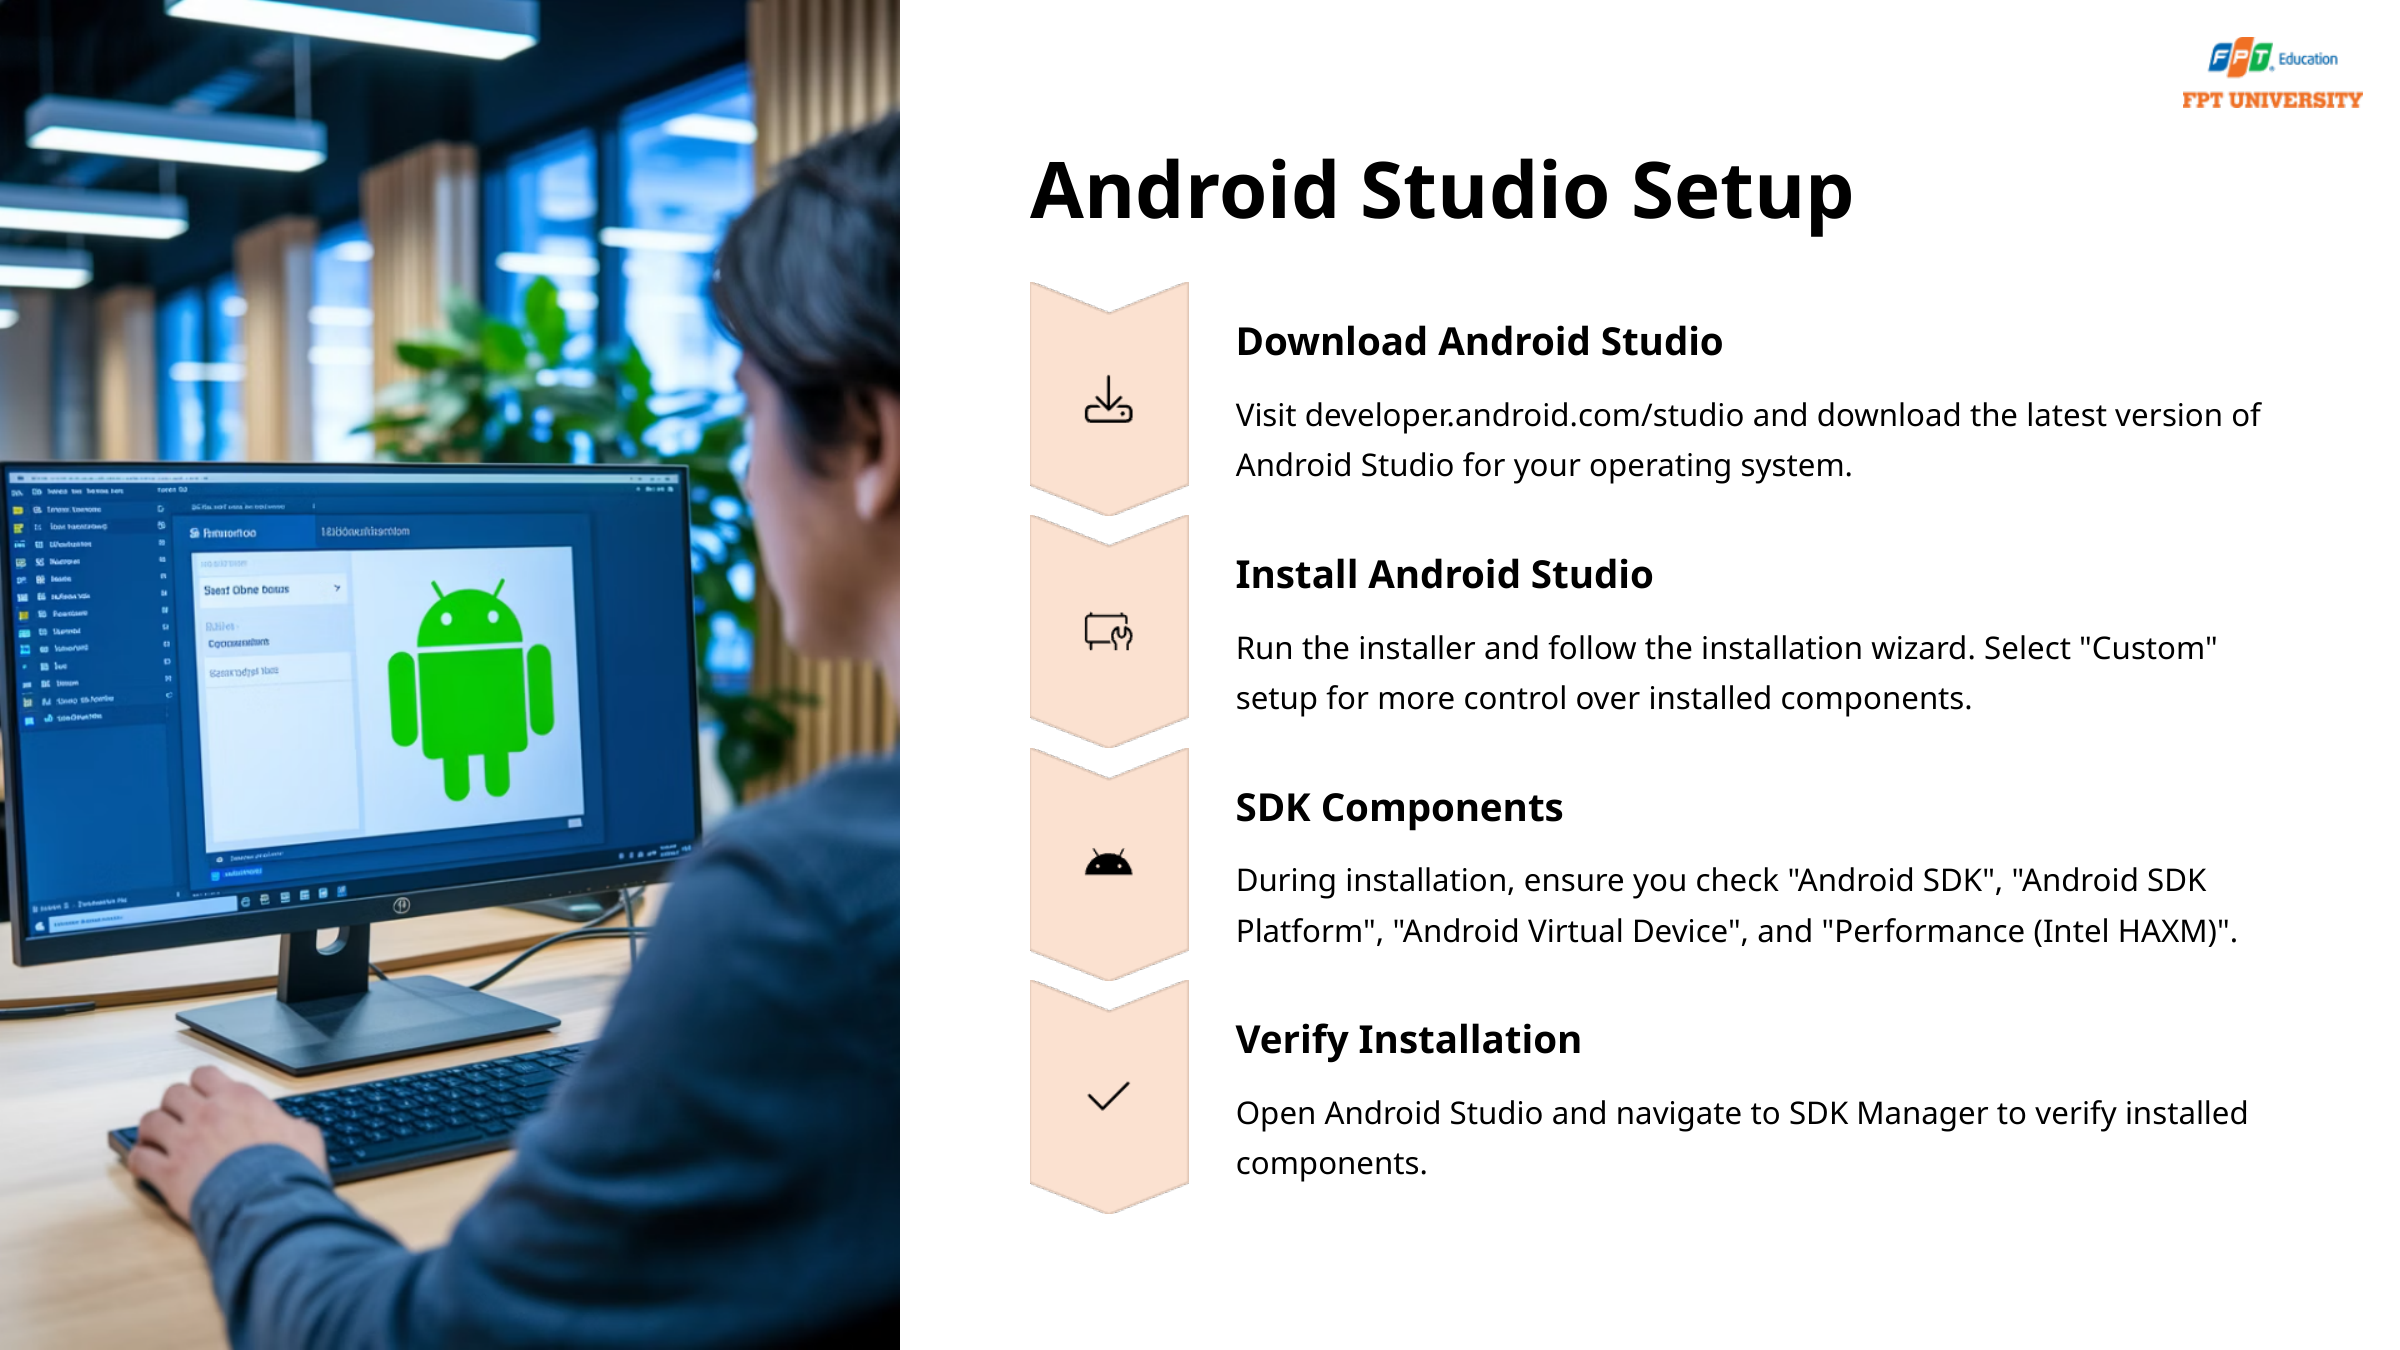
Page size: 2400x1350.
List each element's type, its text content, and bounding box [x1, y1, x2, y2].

text_box Run the installer and follow the installation wizard. Select "Custom" setup for more control over installed components. [1235, 615, 2270, 717]
text_box Verify Installation [1235, 1012, 1631, 1062]
text_box Android Studio Setup [1030, 136, 1853, 235]
text_box Open Android Studio and navigate to SDK Manager to verify installed components. [1235, 1080, 2270, 1183]
picture [2182, 37, 2363, 108]
picture [1030, 282, 1189, 1214]
picture [0, 0, 900, 1350]
text_box Visit developer.android.com/studio and download the latest version of Android Studio for your operating system. [1235, 382, 2270, 484]
text_box Install Android Studio [1235, 546, 1651, 597]
text_box SDK Components [1235, 779, 1631, 830]
text_box During installation, ensure you check "Android SDK", "Android SDK Platform", "Android Virtual Device", and "Performance (Intel HAXM)". [1235, 848, 2270, 950]
text_box Download Android Studio [1235, 314, 1727, 364]
